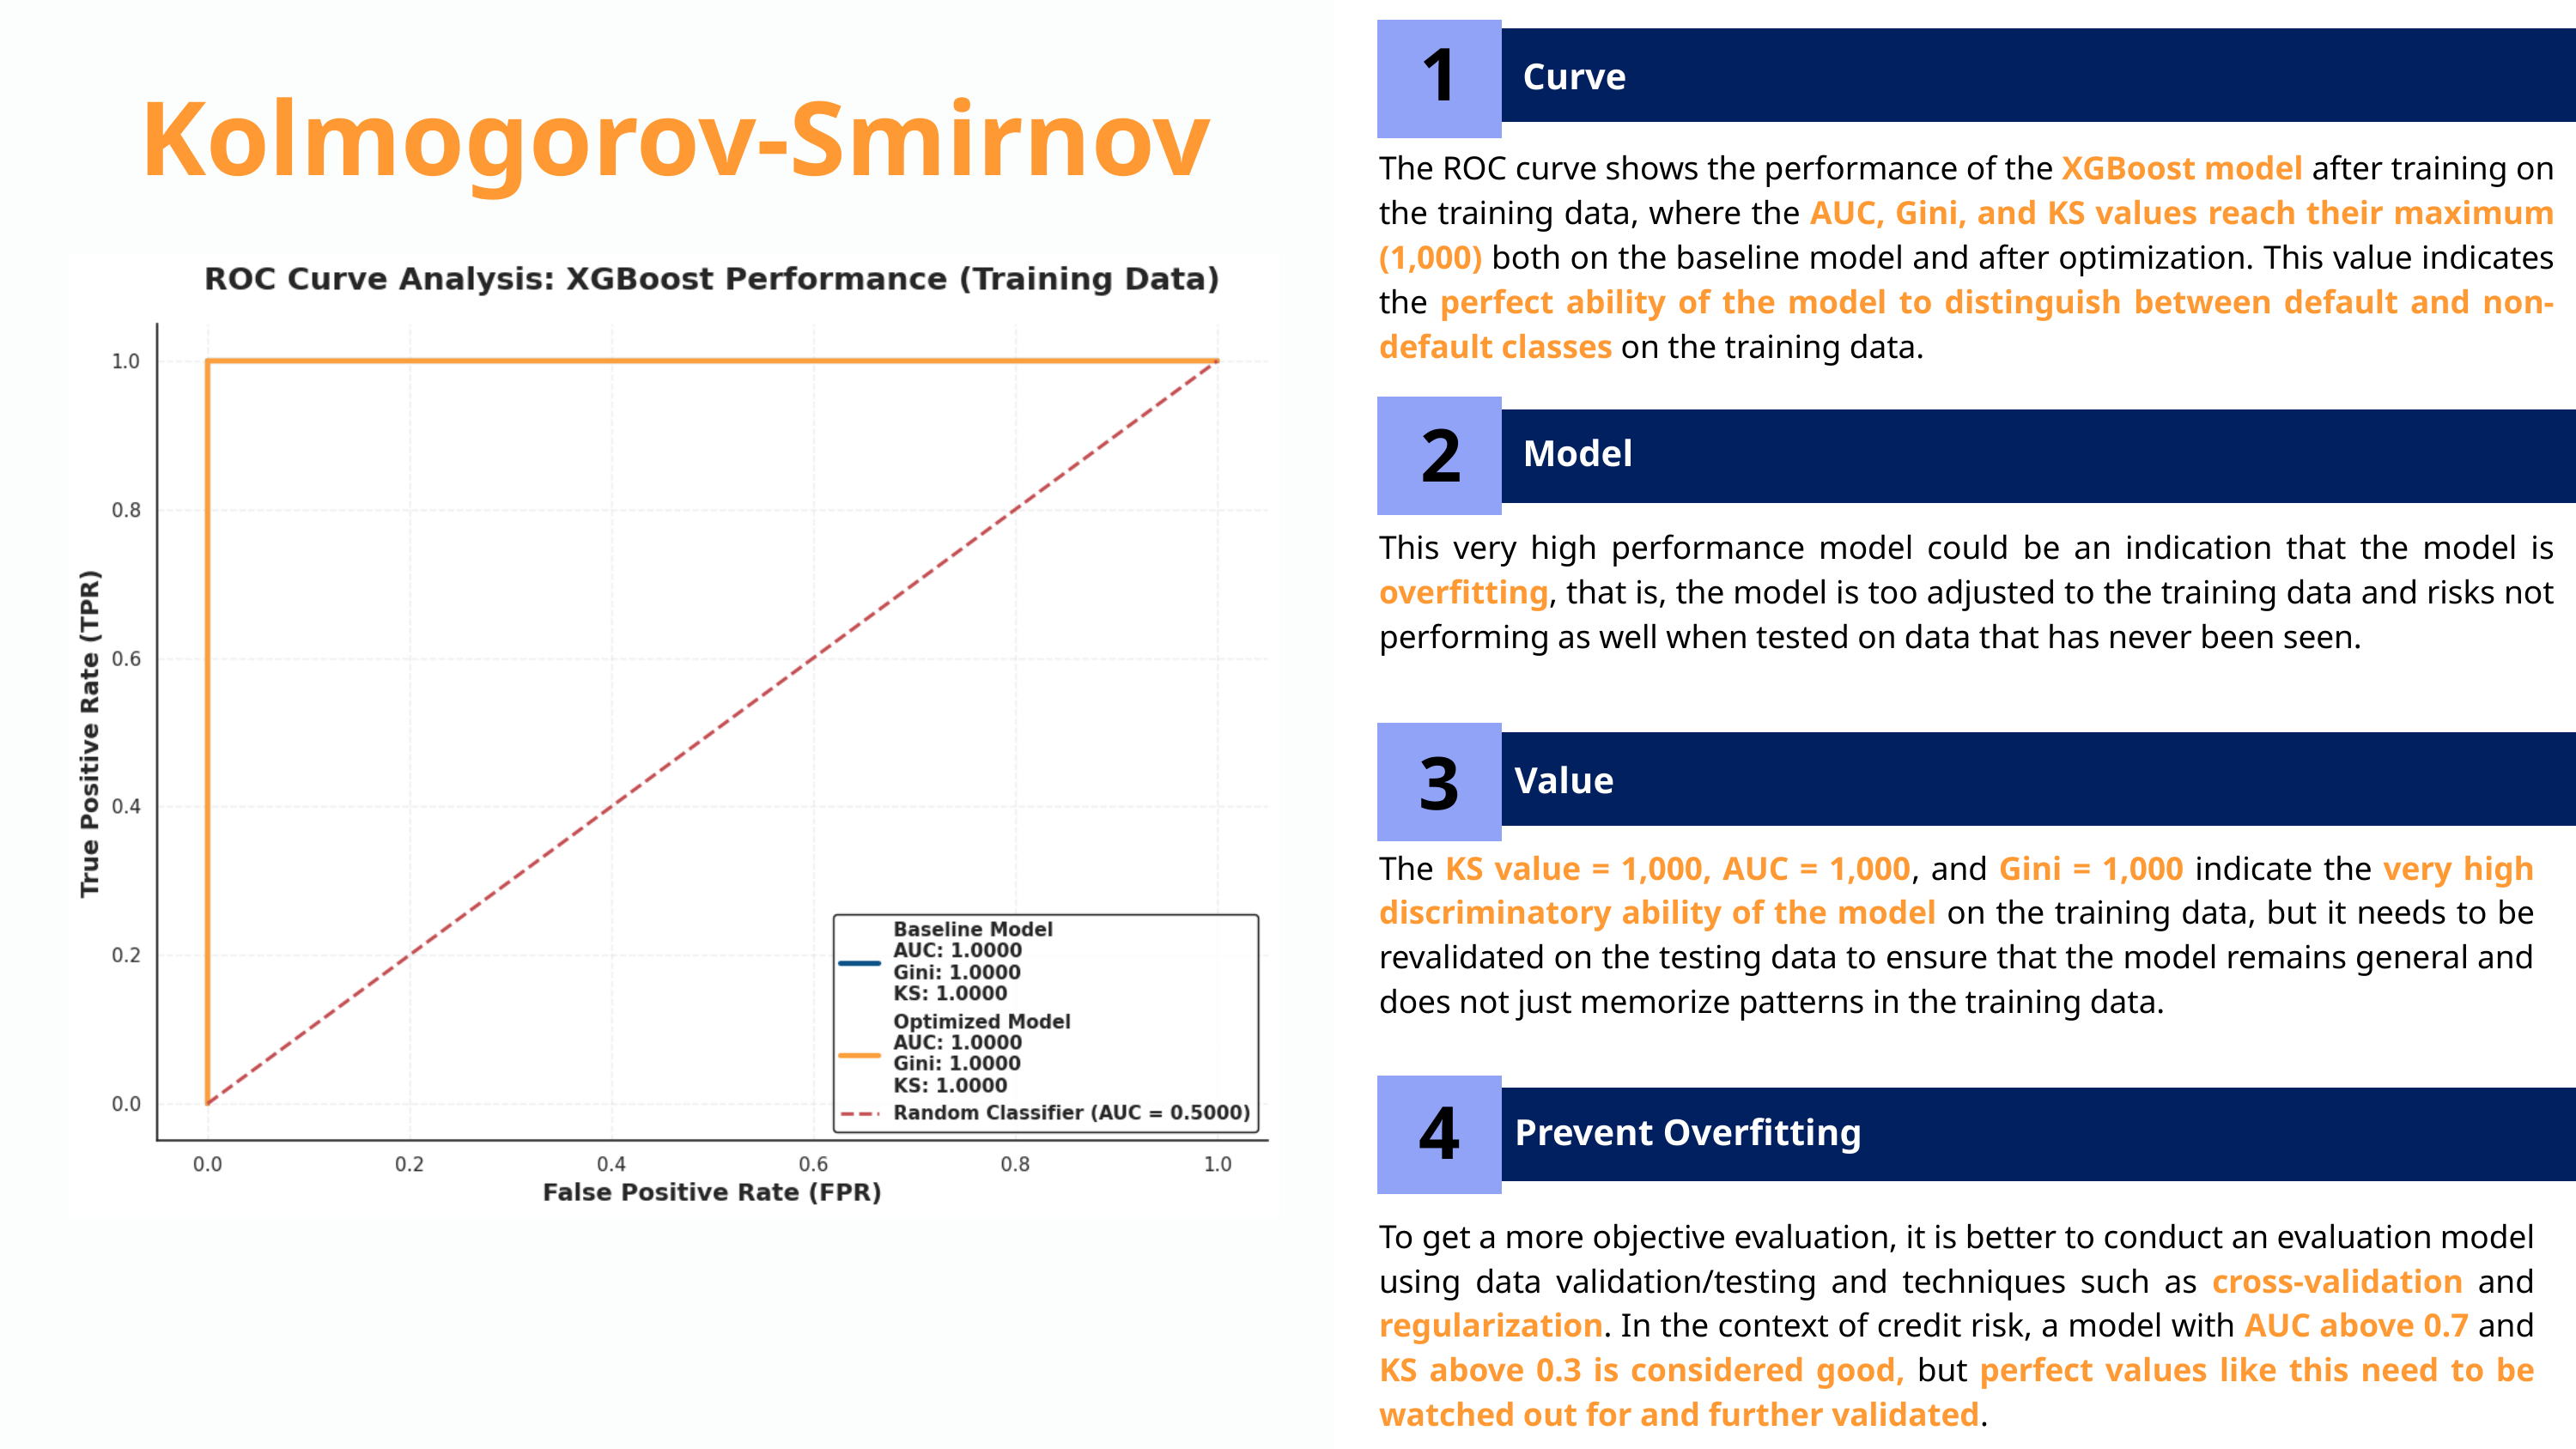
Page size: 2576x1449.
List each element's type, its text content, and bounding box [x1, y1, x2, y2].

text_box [1506, 731, 2576, 826]
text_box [1506, 1088, 2576, 1182]
text_box Kolmogorov-Smirnov [138, 80, 1215, 197]
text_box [1377, 397, 1503, 516]
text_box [1334, 0, 2576, 1449]
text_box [1377, 1075, 1503, 1195]
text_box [1506, 409, 2576, 503]
text_box [69, 254, 1280, 1218]
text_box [1506, 28, 2576, 123]
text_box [1377, 19, 1503, 139]
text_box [1377, 722, 1503, 842]
